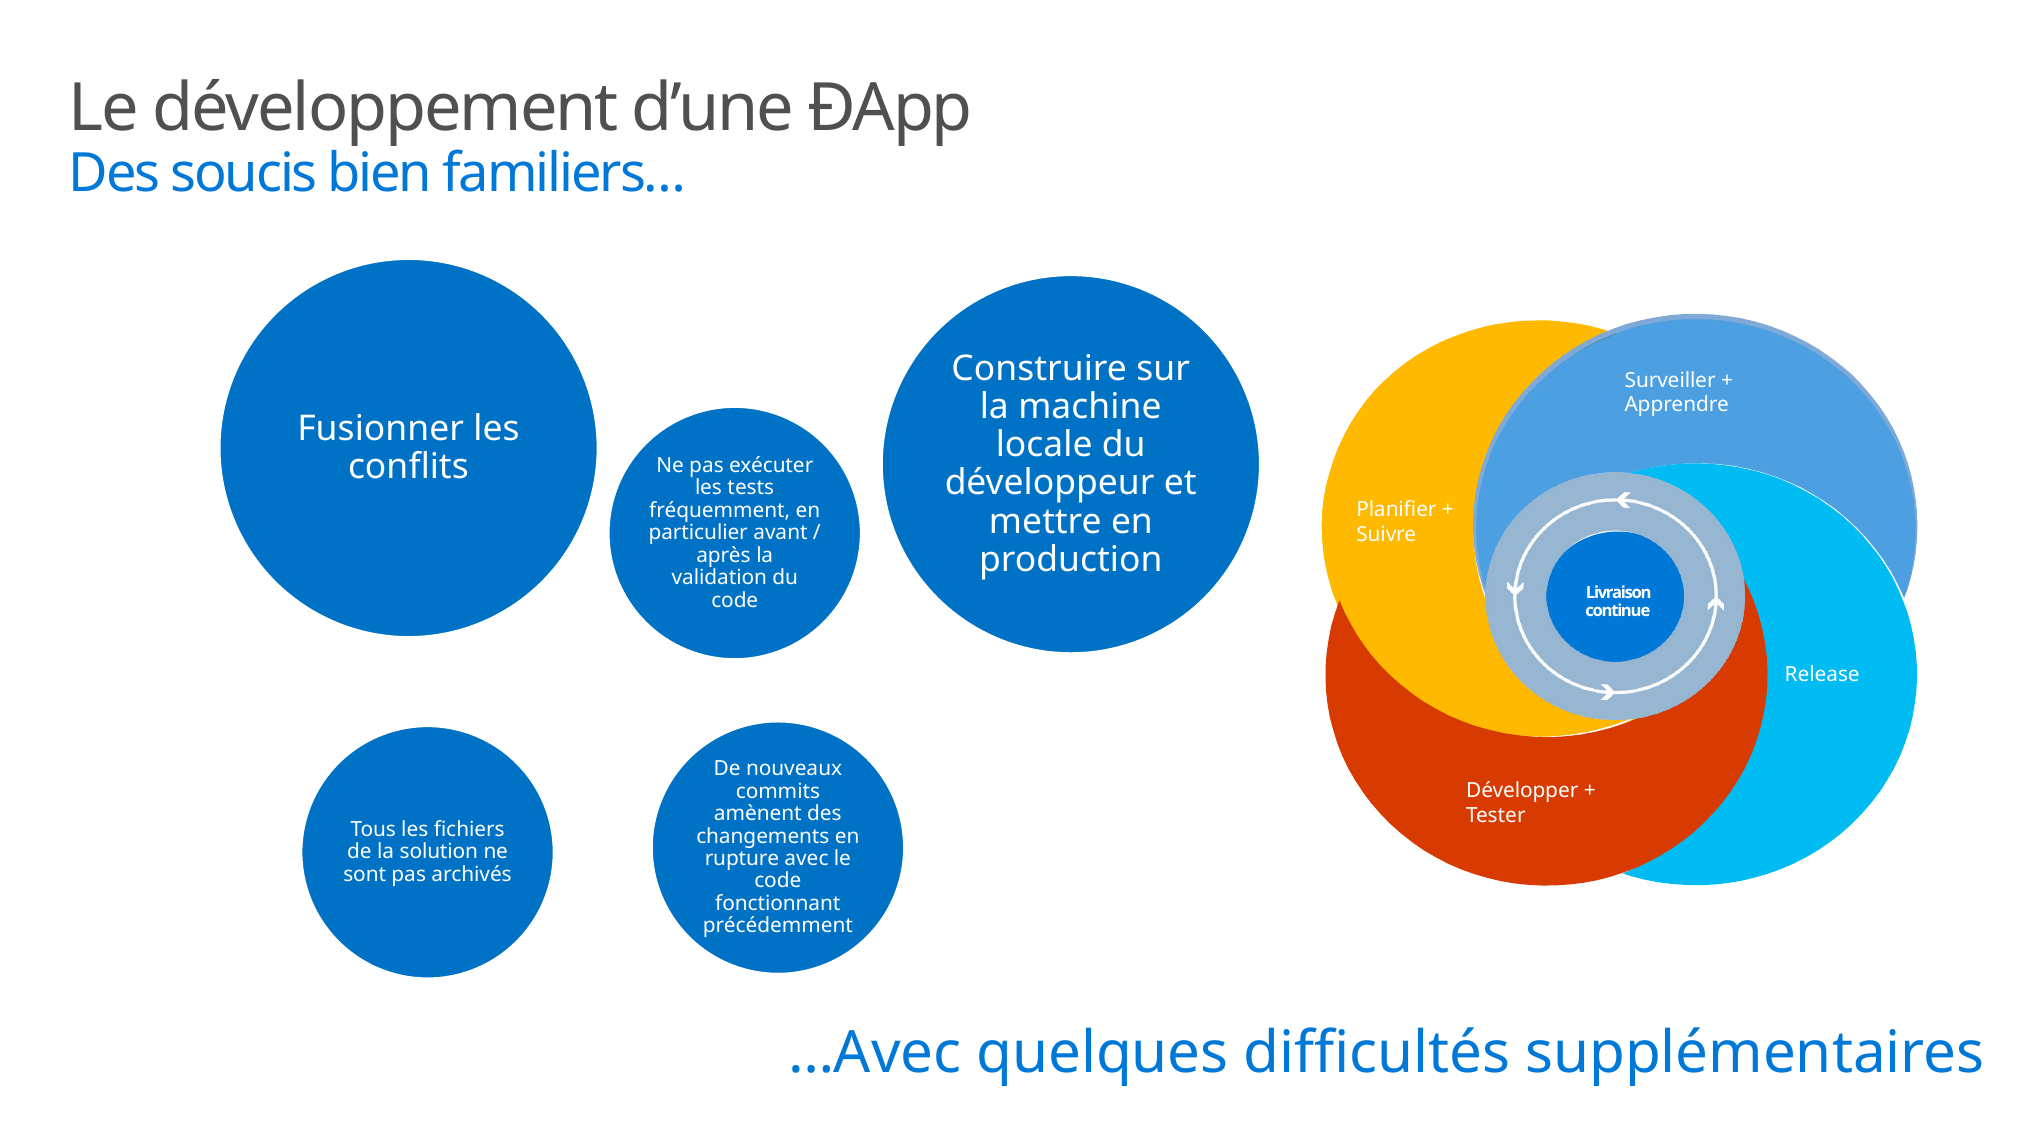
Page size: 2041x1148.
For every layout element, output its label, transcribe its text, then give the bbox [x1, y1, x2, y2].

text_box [218, 258, 1733, 1148]
text_box …Avec quelques difficultés supplémentaires [1733, 1006, 2000, 1092]
title Le développement d’une ÐApp Des soucis bien familiers… [45, 57, 1996, 199]
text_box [1315, 313, 1920, 890]
